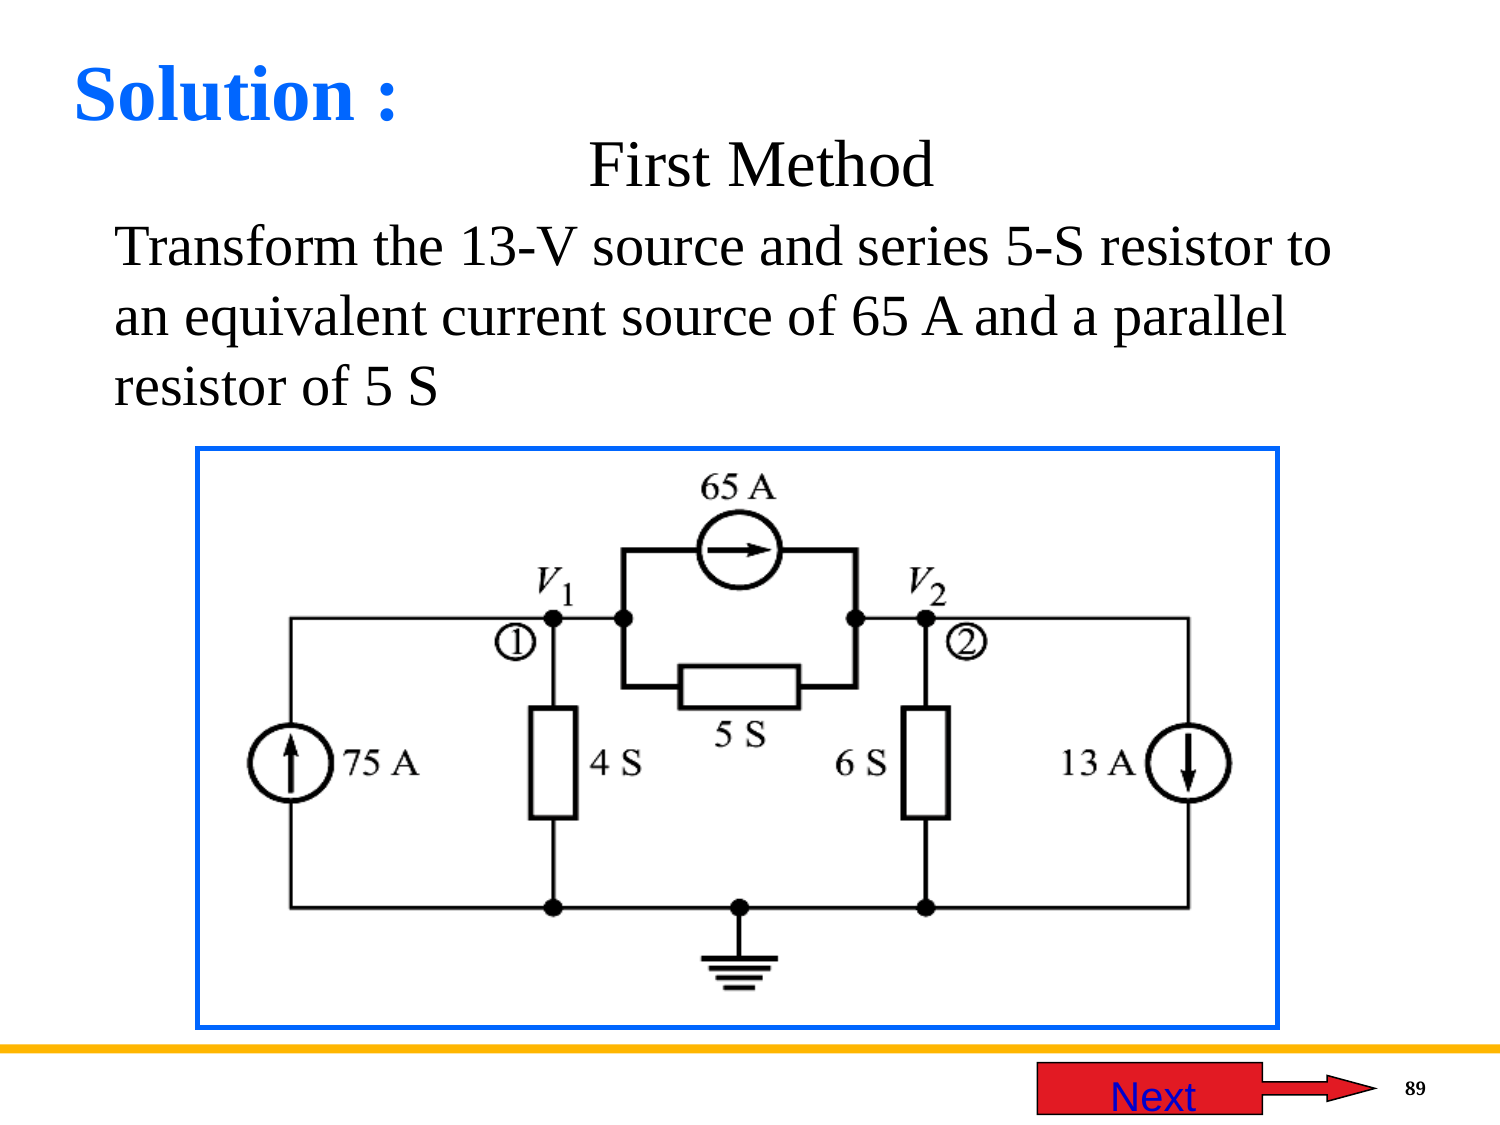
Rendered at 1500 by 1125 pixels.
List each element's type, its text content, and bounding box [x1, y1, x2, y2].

title Solution : [58, 45, 1184, 180]
text_box First Method [437, 112, 1088, 200]
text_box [1037, 1062, 1375, 1125]
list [199, 451, 1275, 1025]
text_box Transform the 13-V source and series 5-S resistor to an equivalent current source of 65 A and a parallel resistor of 5 S [99, 200, 1413, 425]
slide_number 89 [1375, 1071, 1442, 1109]
